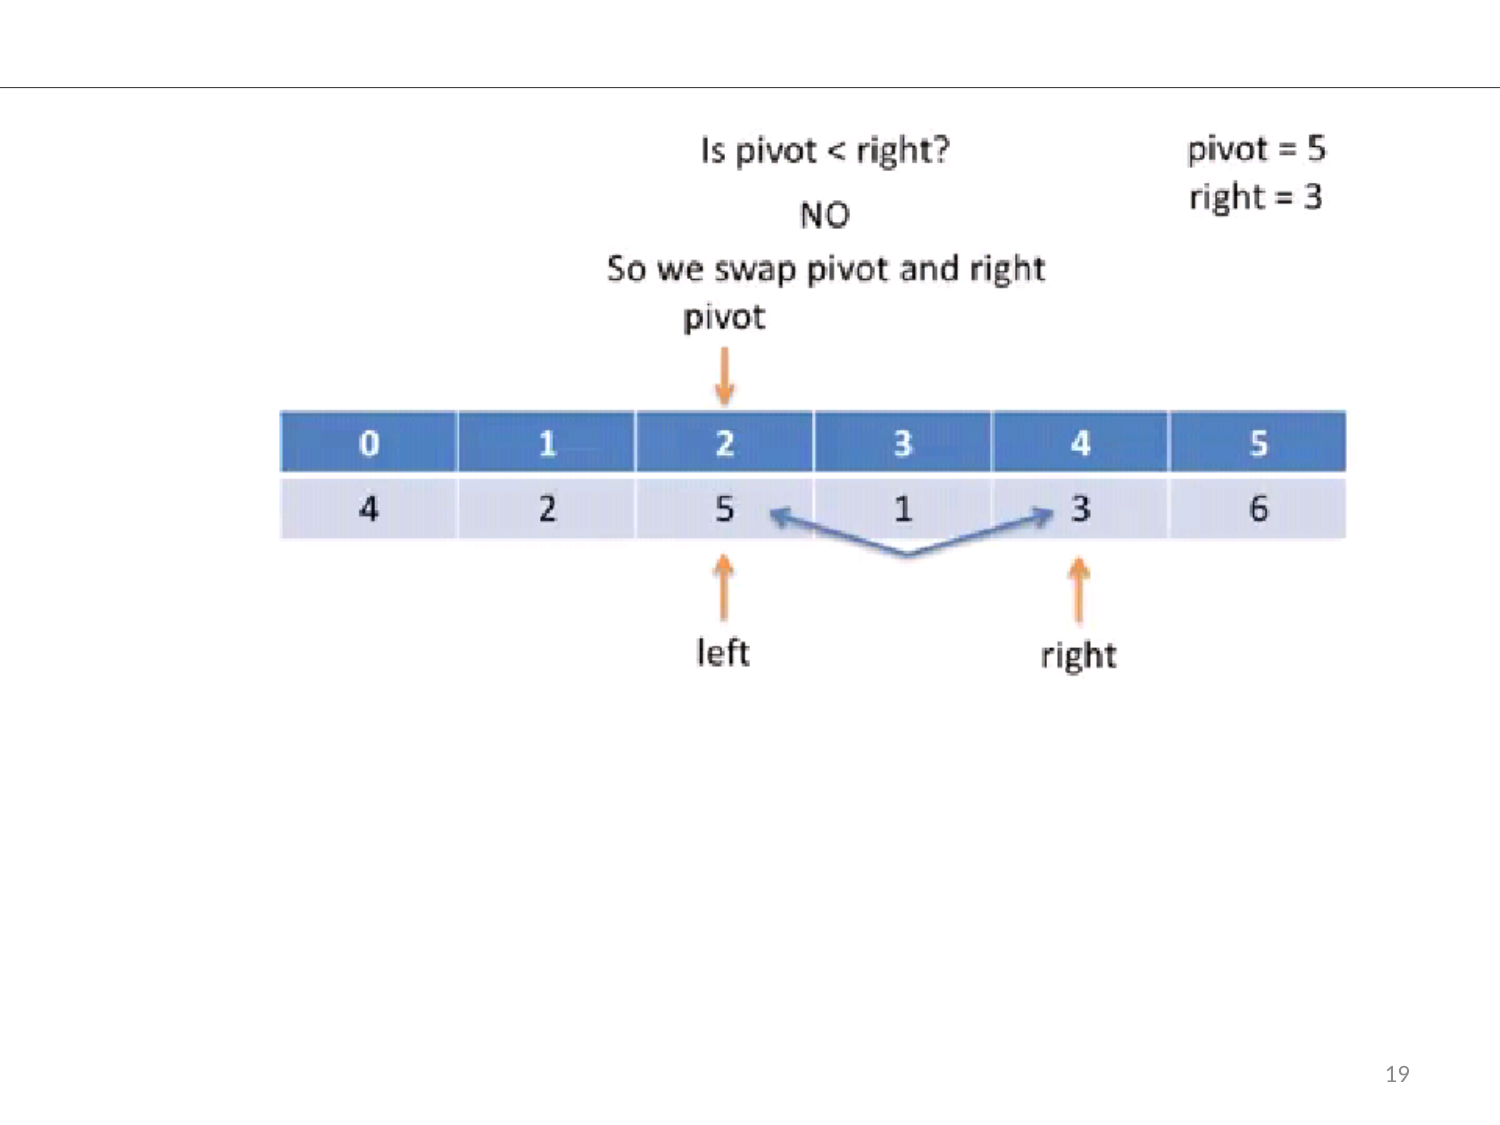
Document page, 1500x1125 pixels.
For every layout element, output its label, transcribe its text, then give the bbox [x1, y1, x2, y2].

slide_number 19 [1074, 1042, 1425, 1103]
picture [0, 87, 1500, 988]
